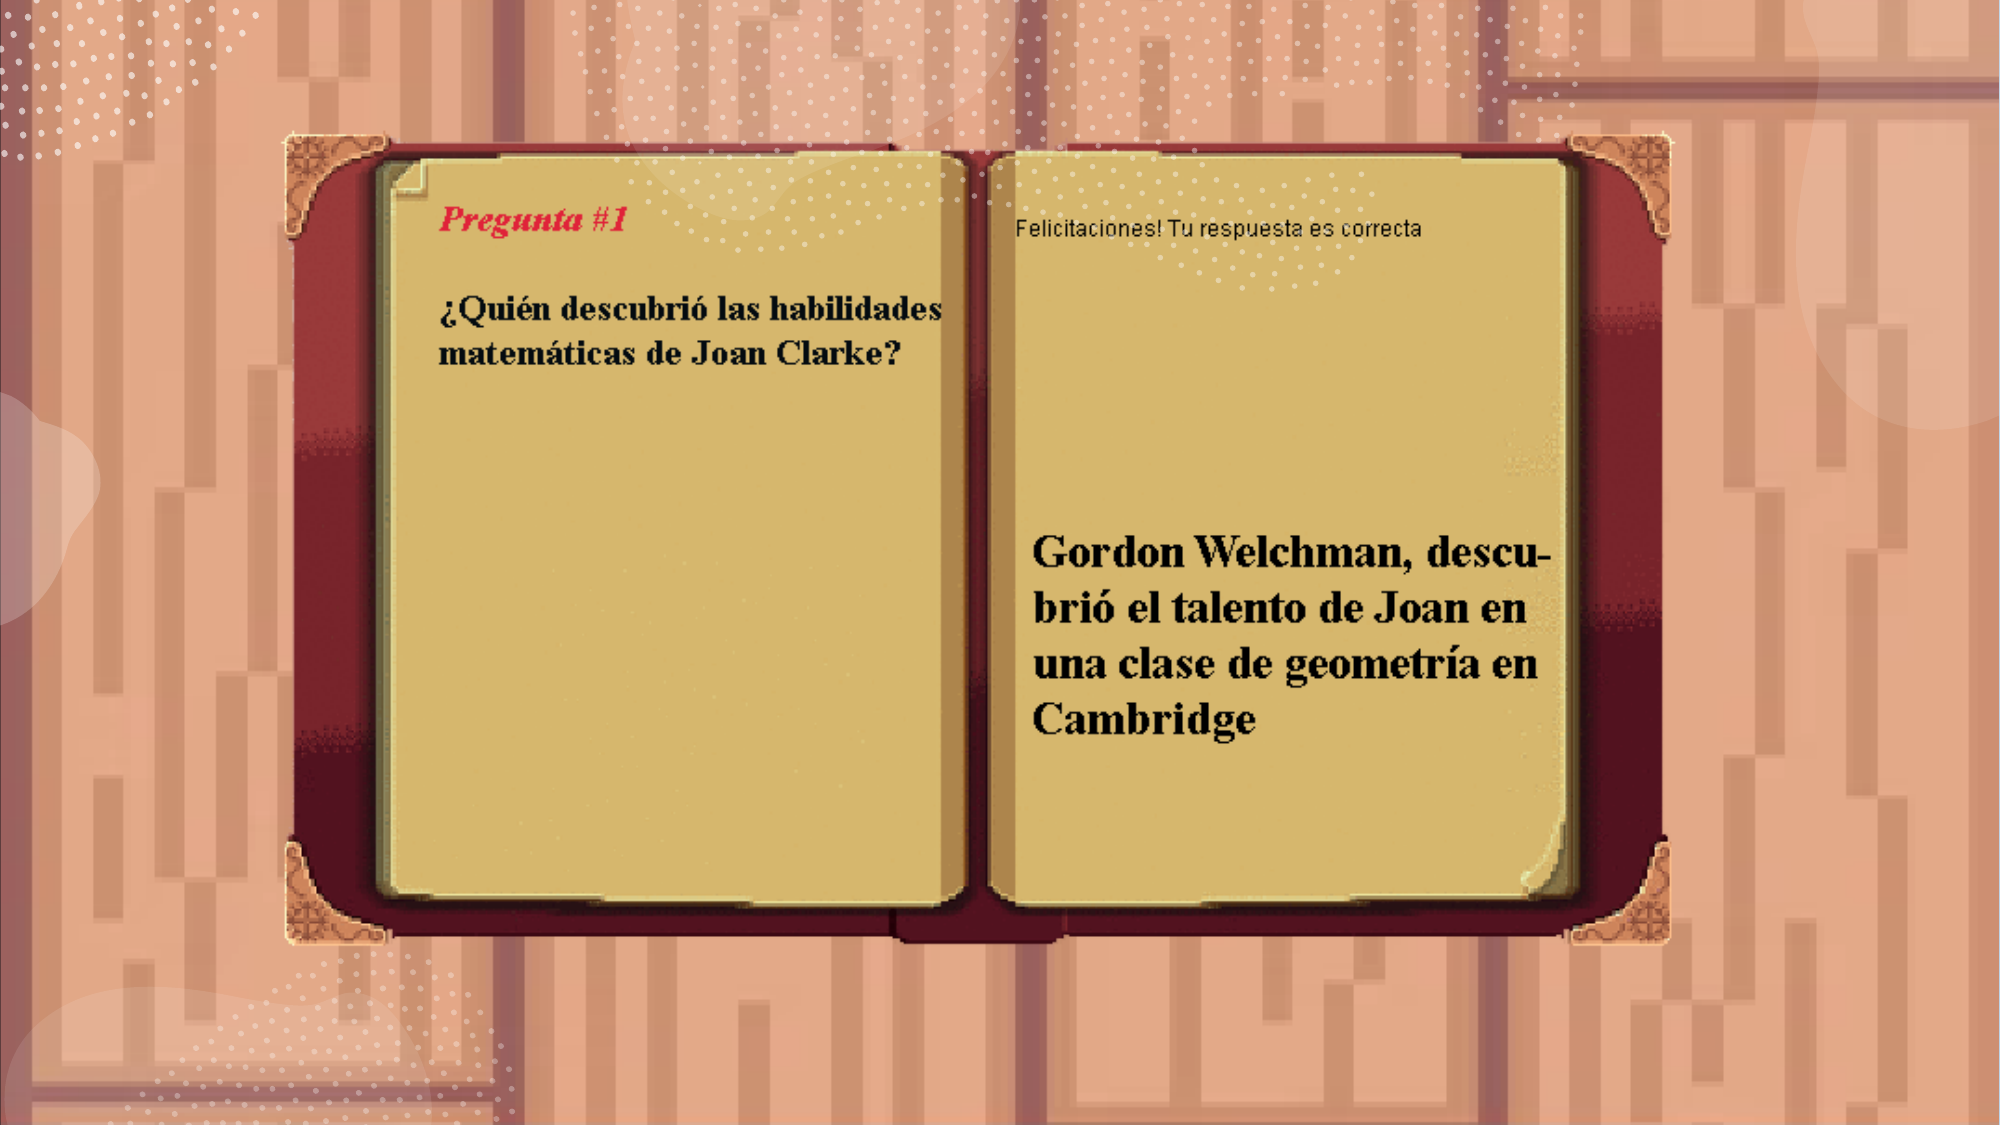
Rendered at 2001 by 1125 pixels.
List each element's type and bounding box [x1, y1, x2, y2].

text_box [0, 0, 2000, 1125]
